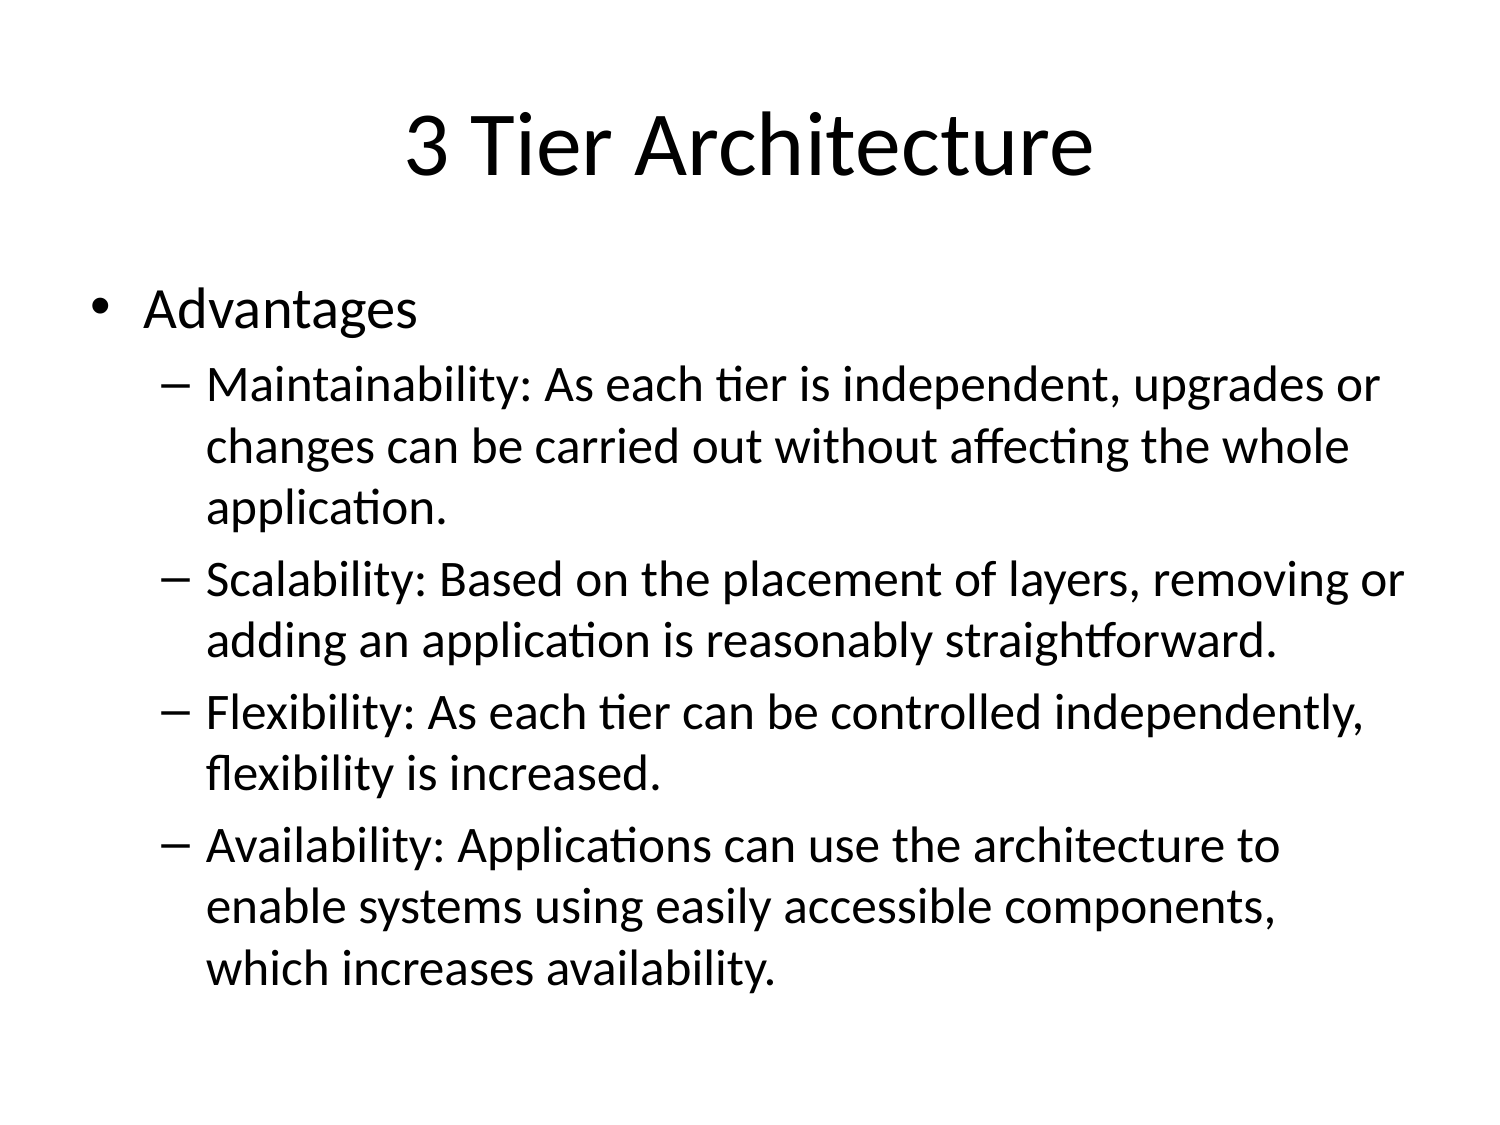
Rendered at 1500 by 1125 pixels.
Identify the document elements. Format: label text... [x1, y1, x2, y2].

title 3 Tier Architecture [75, 45, 1425, 233]
list Advantages Maintainability: As each tier is independent, upgrades or changes can be carried out without affecting the whole application. Scalability: Based on the placement of layers, removing or adding an application is reasonably straightforward. Flexibility: As each tier can be controlled independently, flexibility is increased. Availability: Applications can use the architecture to enable systems using easily accessible components, which increases availability. [75, 262, 1425, 1005]
